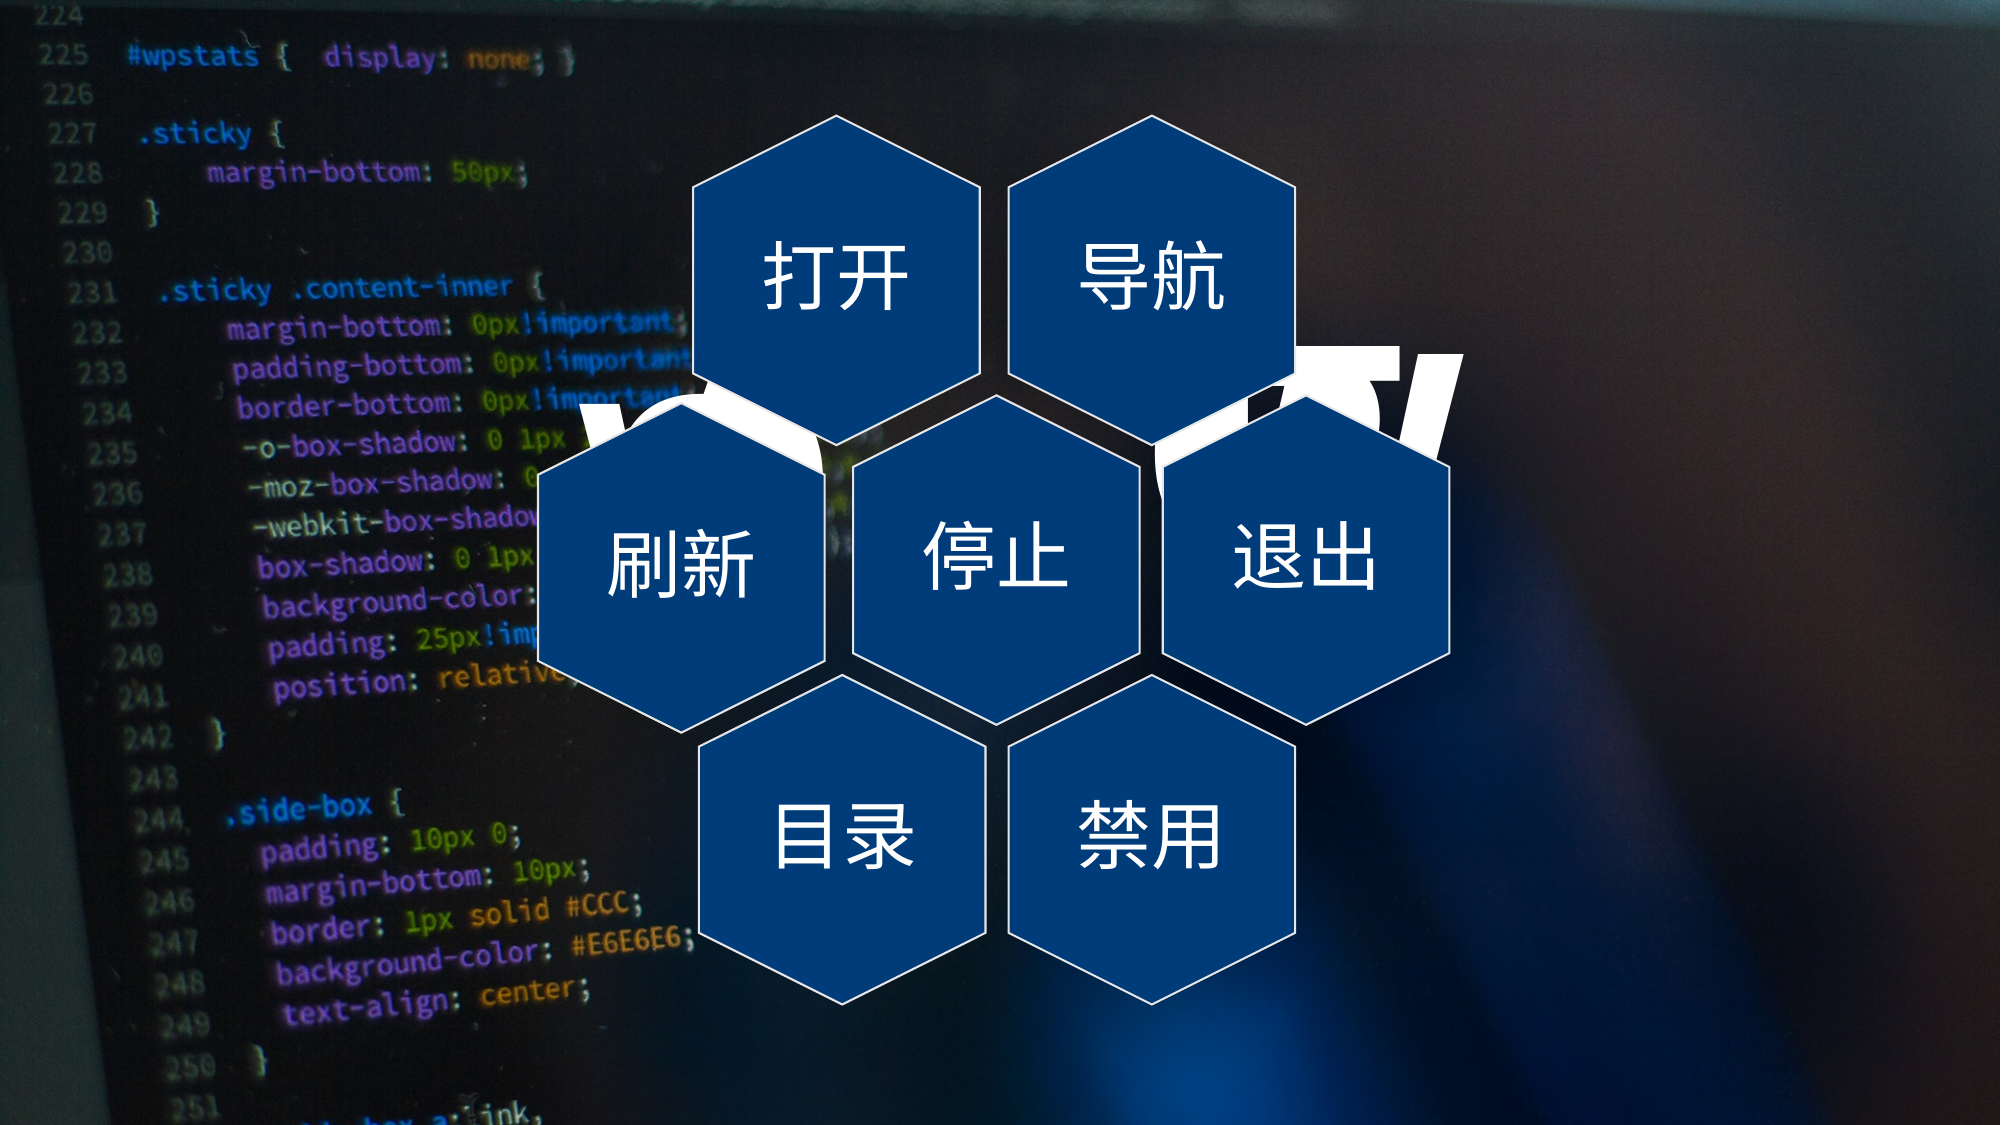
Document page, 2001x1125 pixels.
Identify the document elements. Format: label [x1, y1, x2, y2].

text_box [692, 115, 980, 446]
picture [0, 0, 2000, 1125]
